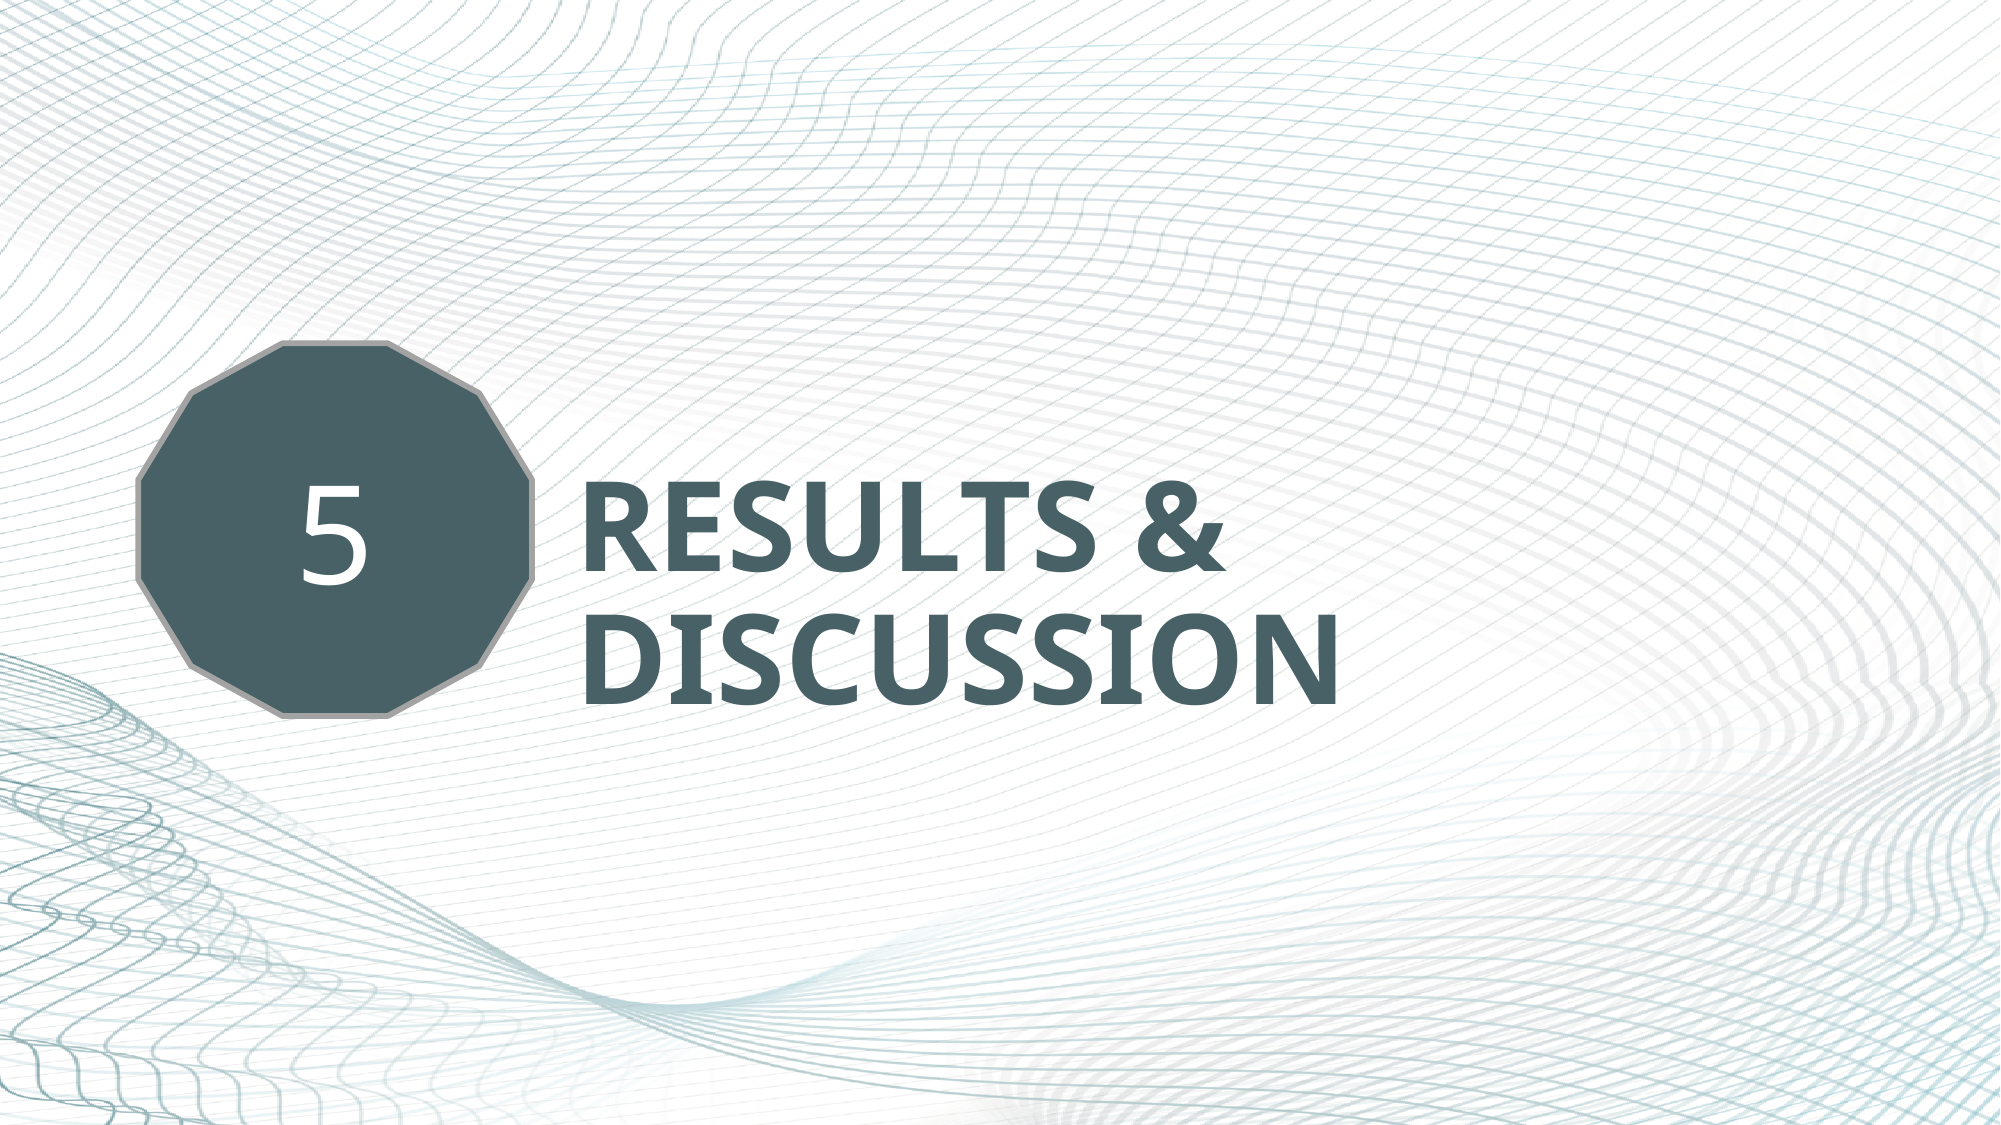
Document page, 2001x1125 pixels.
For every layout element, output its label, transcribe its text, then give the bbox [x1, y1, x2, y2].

picture [0, 0, 2001, 1125]
text_box 5 [135, 340, 535, 719]
title RESULTS & DISCUSSION [560, 457, 1932, 697]
